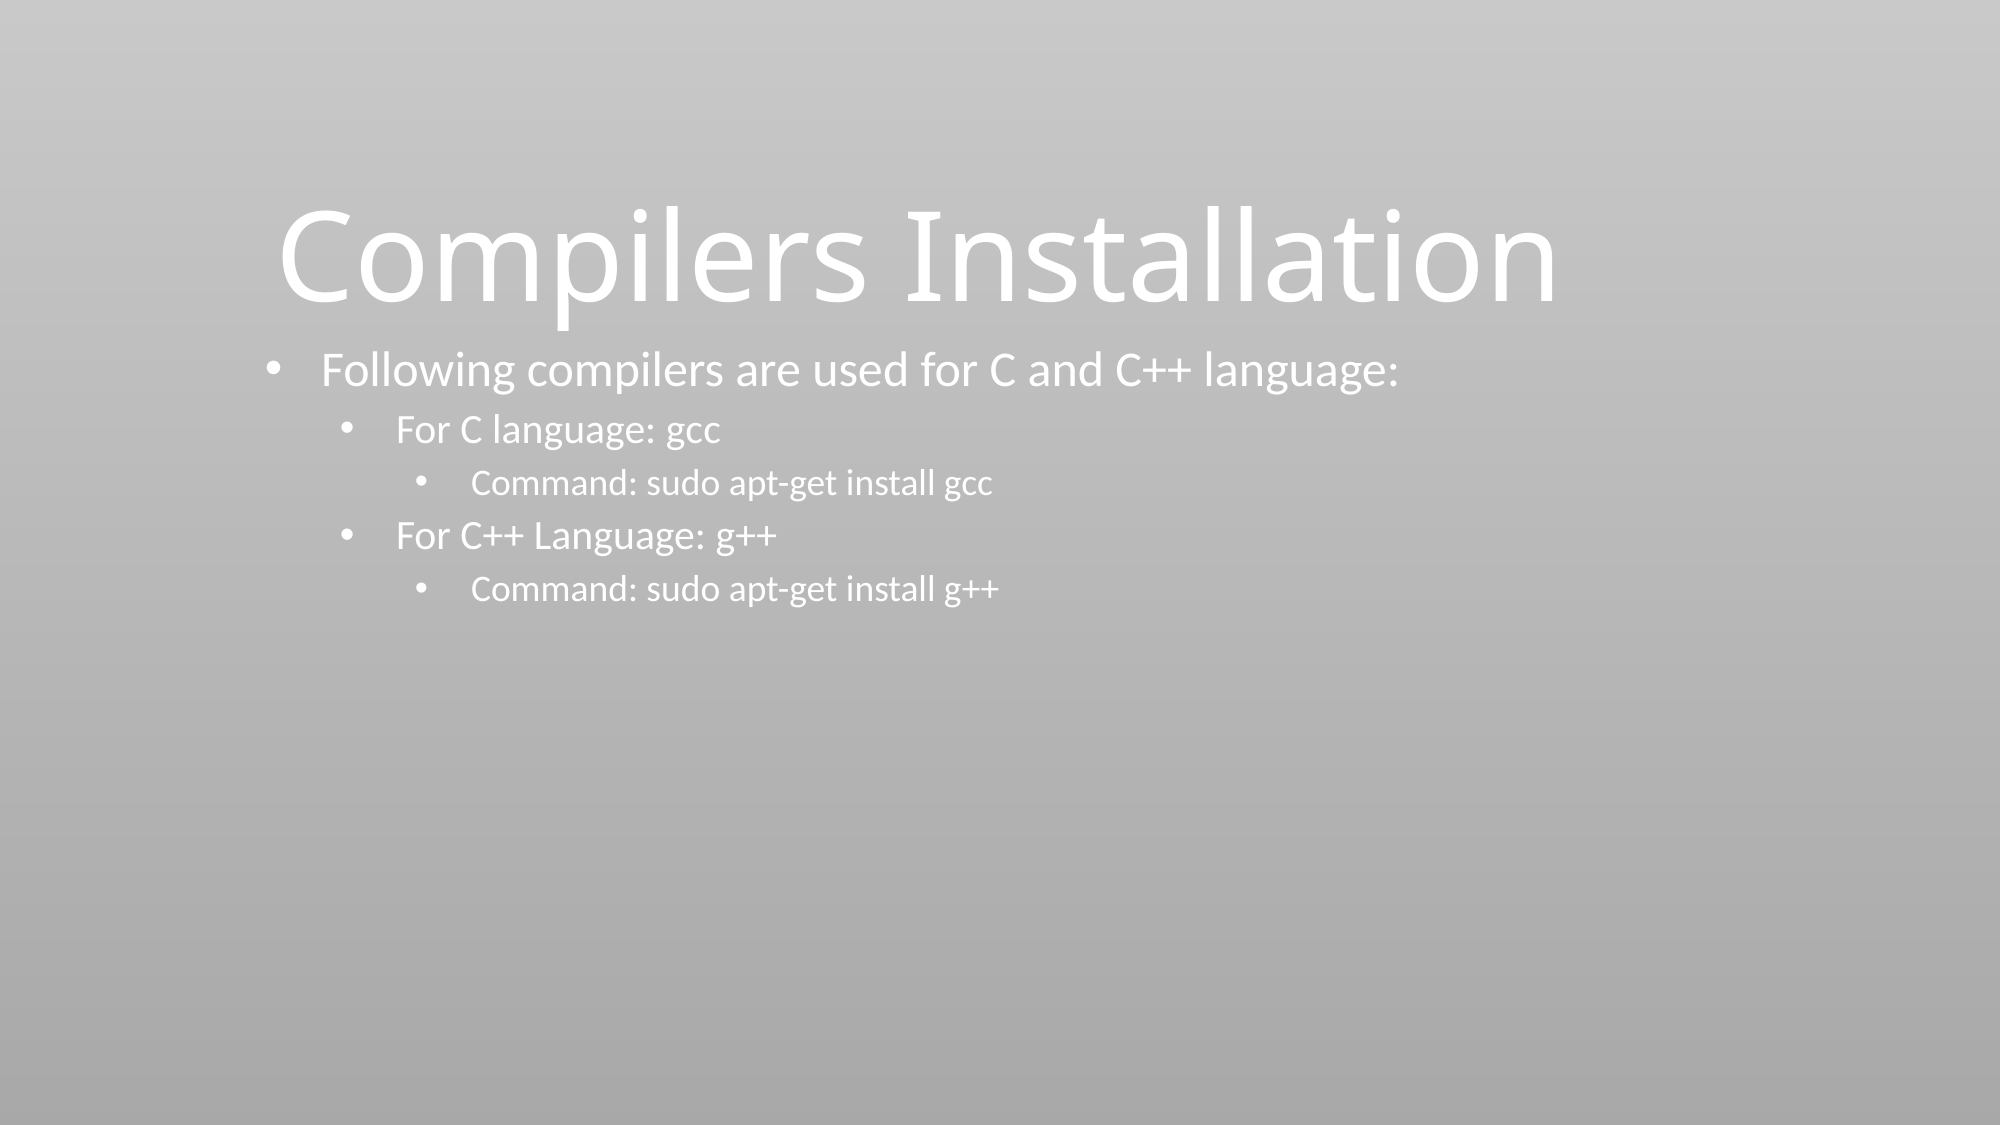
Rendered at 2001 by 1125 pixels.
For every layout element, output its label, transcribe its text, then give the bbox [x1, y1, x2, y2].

text_box Following compilers are used for C and C++ language: For C language: gcc Command: sudo apt-get install gcc For C++ Language: g++ Command: sudo apt-get install g++ [249, 335, 1750, 863]
text_box Compilers Installation [169, 103, 1670, 336]
